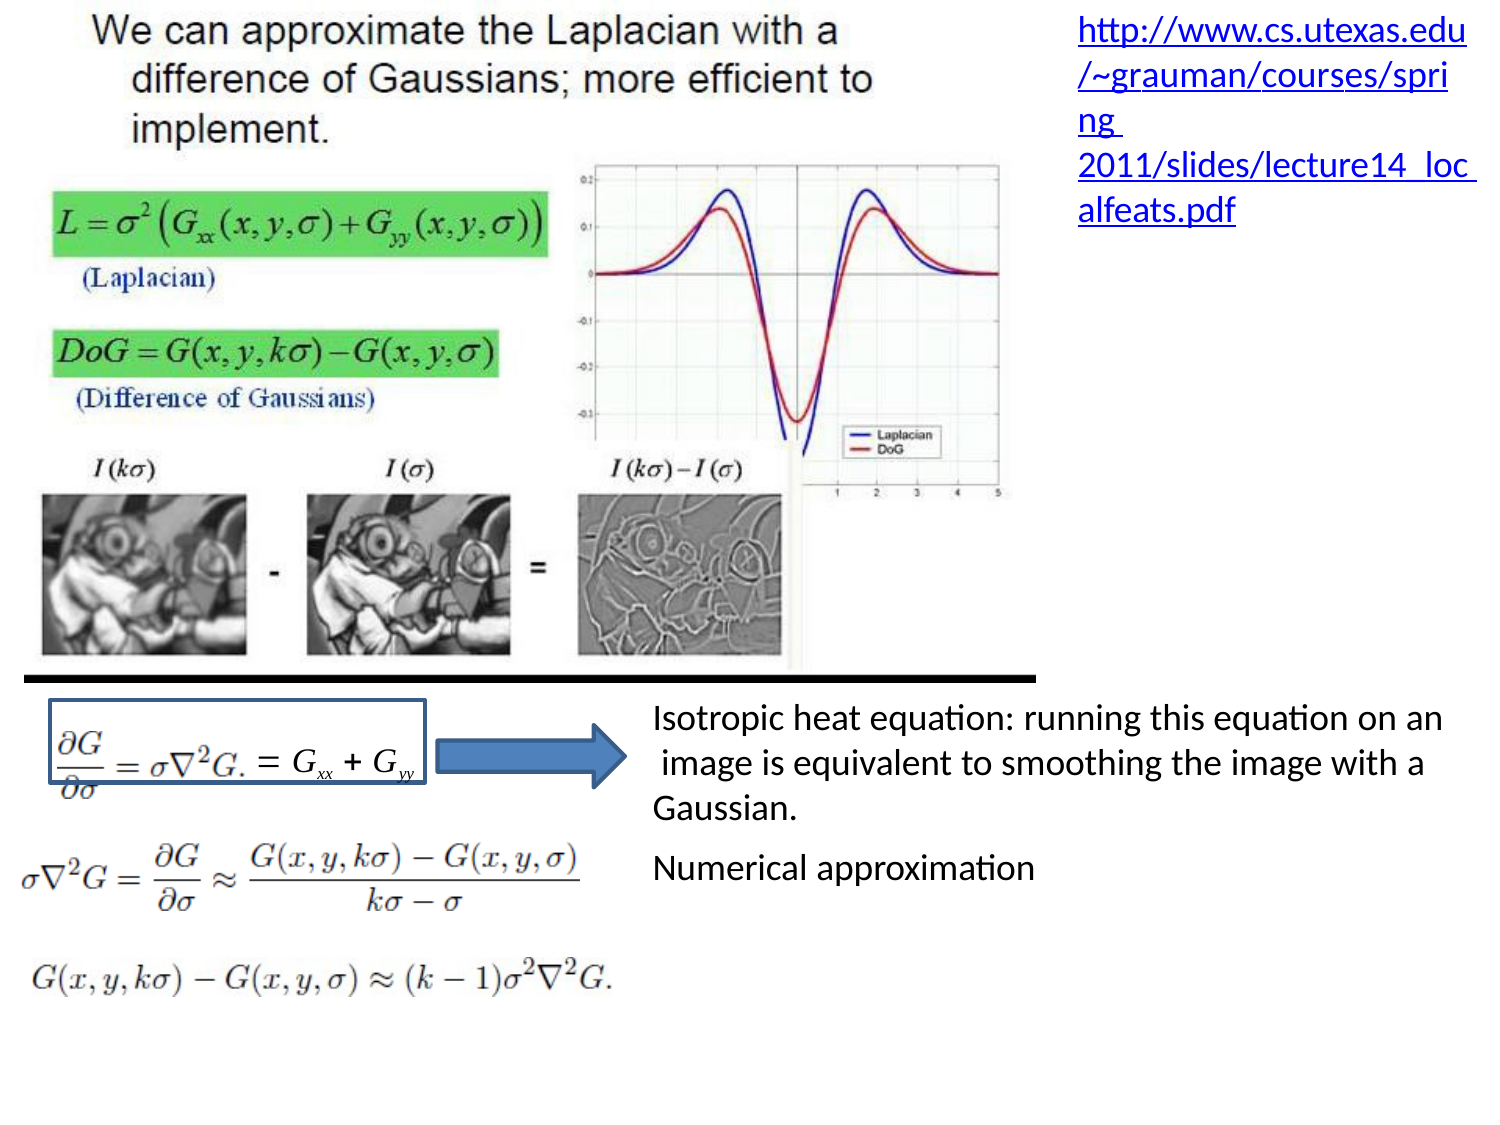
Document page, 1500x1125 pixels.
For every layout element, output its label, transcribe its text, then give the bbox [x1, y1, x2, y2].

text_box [435, 722, 628, 790]
picture [21, 841, 580, 912]
text_box  Gxx  Gyy [49, 699, 425, 783]
title http://www.cs.utexas.edu /~grauman/courses/spring 2011/slides/lecture14_loc alfeats.pdf [1075, 2, 1485, 231]
text_box Isotropic heat equation: running this equation on an image is equivalent to smoothing the image with a Gaussian. Numerical approximation [650, 690, 1451, 888]
picture [24, 0, 1037, 683]
picture [57, 730, 246, 799]
picture [32, 957, 613, 998]
